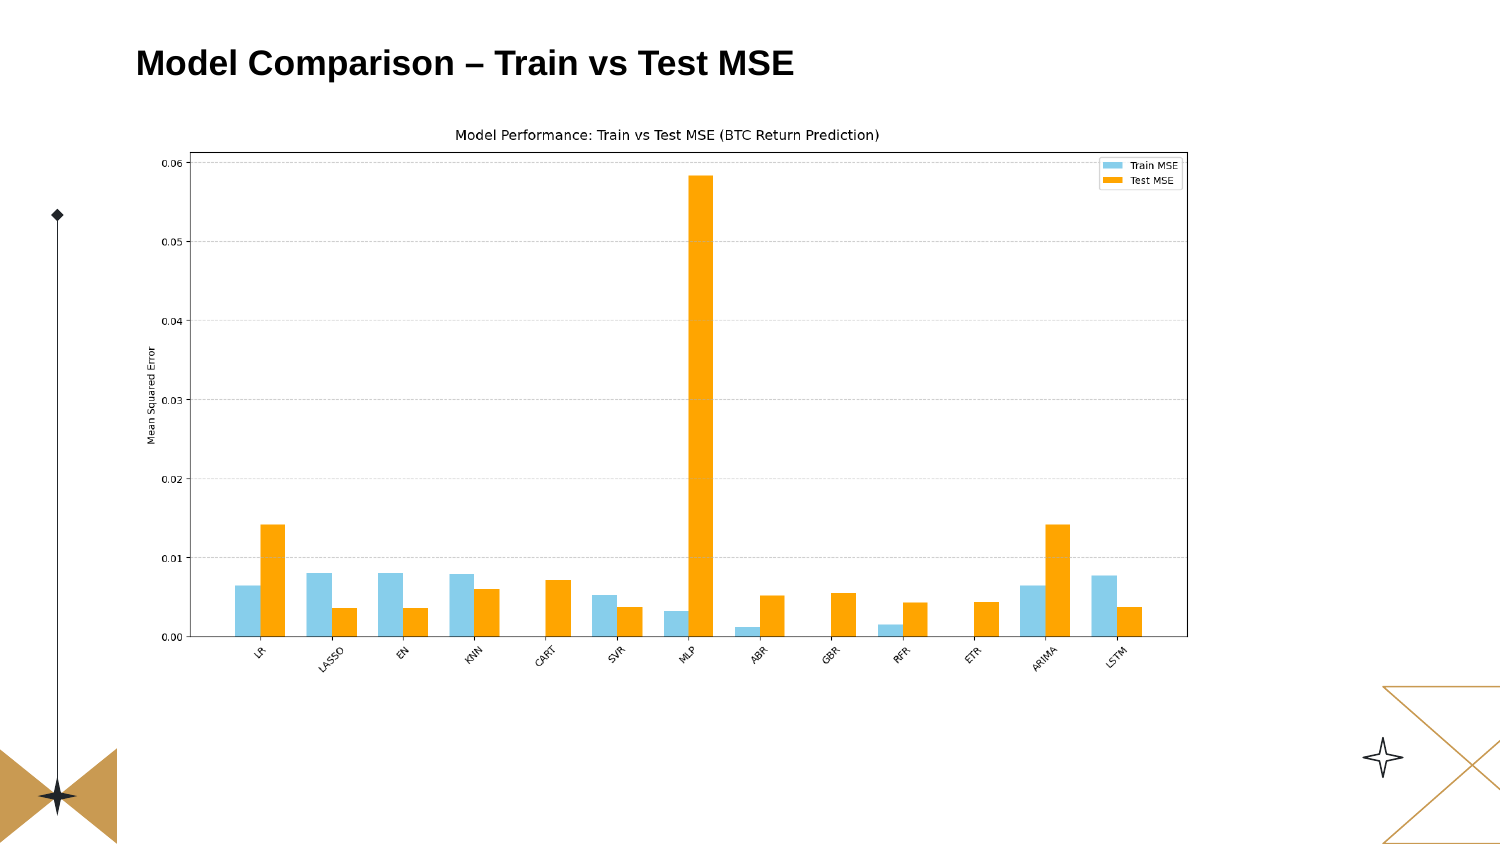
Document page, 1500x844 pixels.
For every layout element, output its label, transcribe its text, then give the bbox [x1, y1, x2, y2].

picture [139, 122, 1193, 680]
text_box Model Comparison – Train vs Test MSE [120, 18, 1078, 98]
